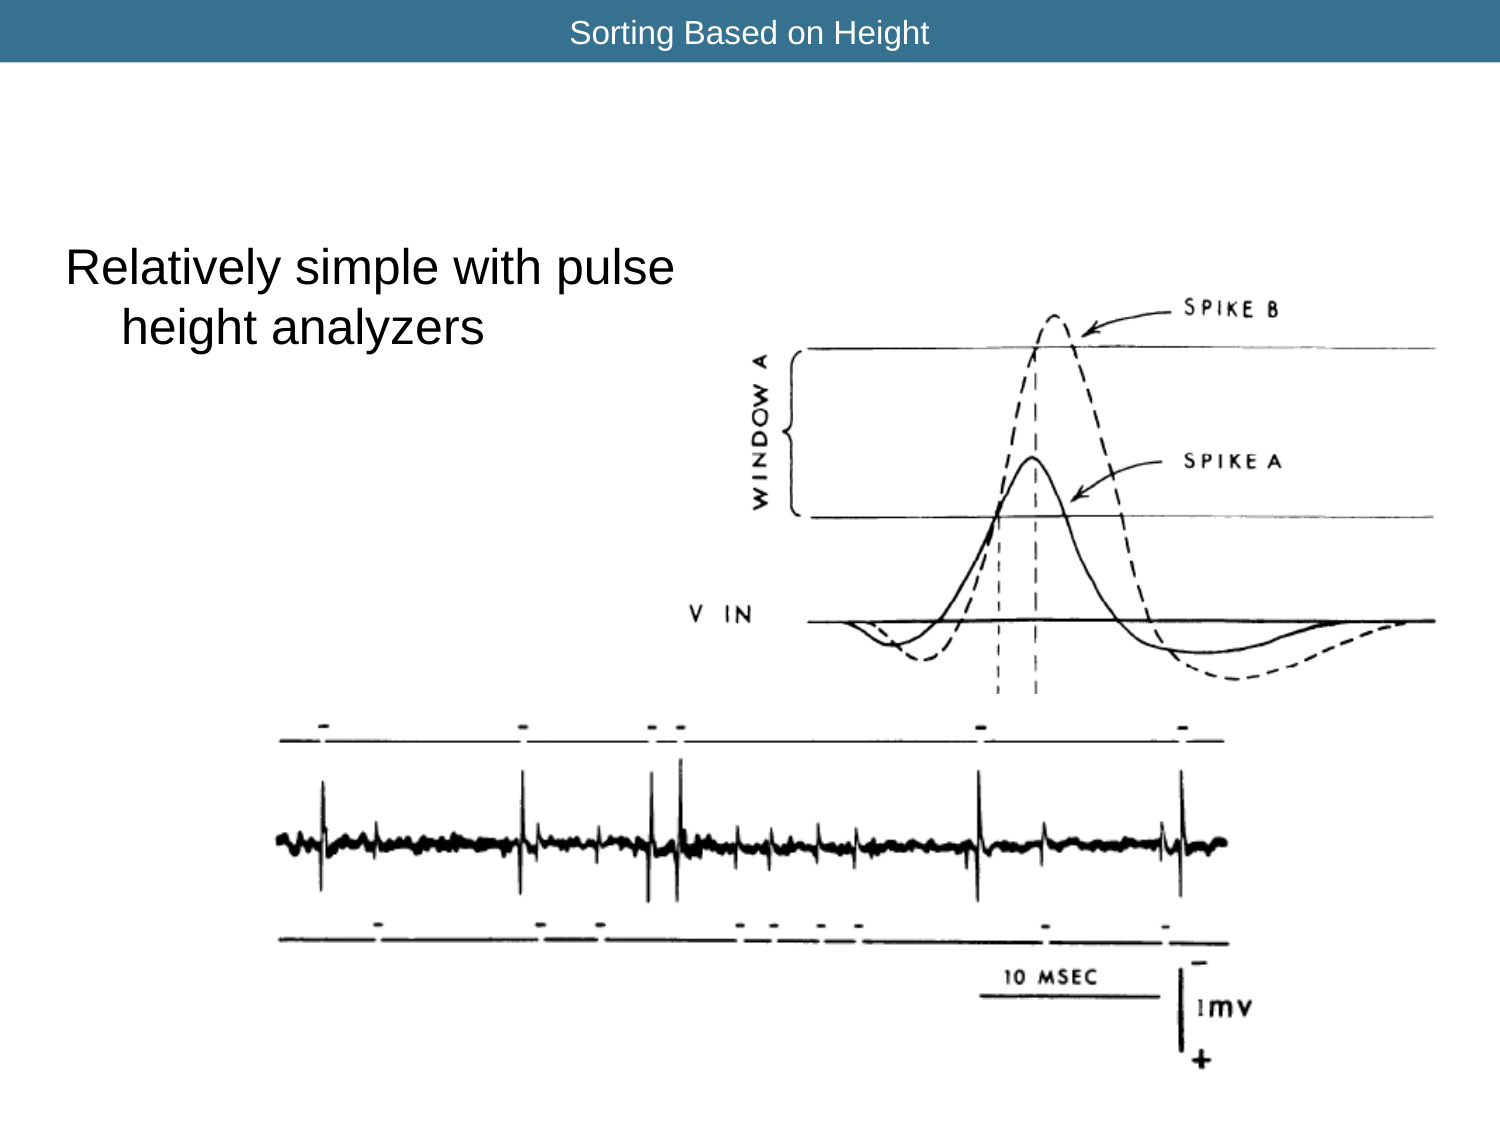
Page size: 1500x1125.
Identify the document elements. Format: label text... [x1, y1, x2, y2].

picture [674, 249, 1451, 694]
title Sorting Based on Height [0, 0, 1500, 63]
picture [249, 699, 1263, 1073]
list Relatively simple with pulse height analyzers [50, 227, 713, 965]
